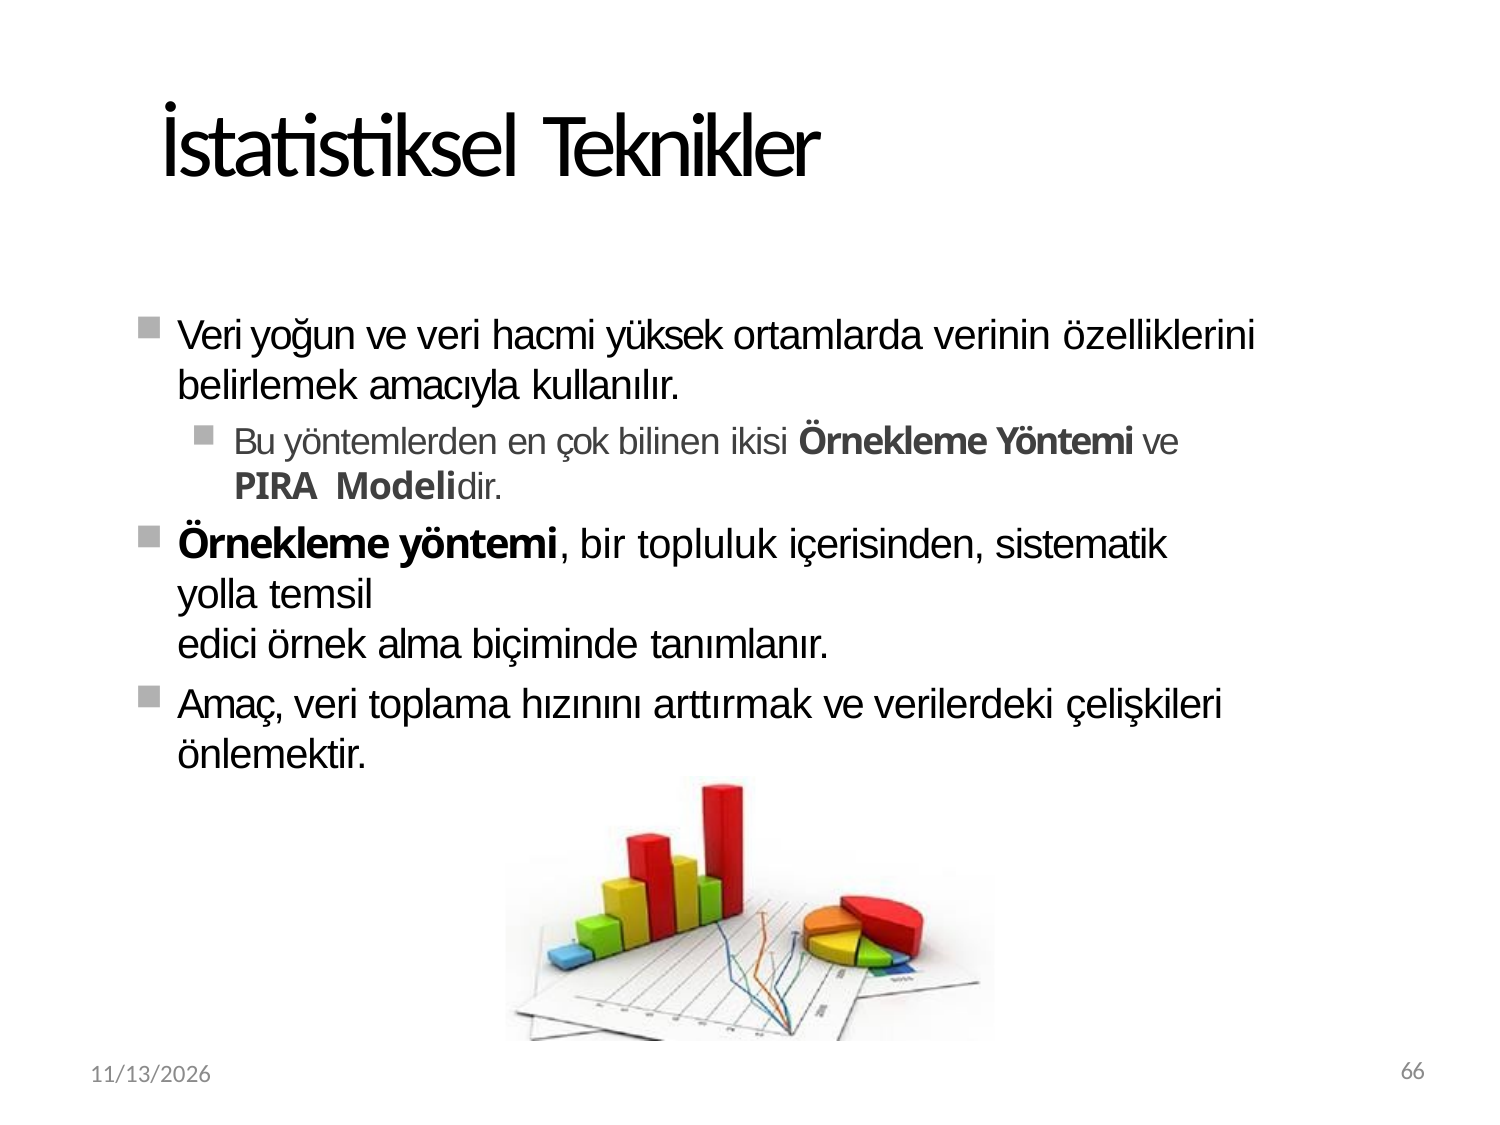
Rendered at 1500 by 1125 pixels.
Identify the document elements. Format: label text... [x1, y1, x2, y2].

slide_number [75, 1042, 425, 1103]
title İstatistiksel Teknikler [75, 43, 1425, 234]
text_box [505, 776, 995, 1041]
slide_number 66 [1074, 746, 1425, 1125]
text_box Veri yoğun ve veri hacmi yüksek ortamlarda verinin özelliklerini belirlemek amacıyla kullanılır. Bu yöntemlerden en çok bilinen ikisi Örnekleme Yöntemi ve PIRA Modelidir. Örnekleme yöntemi, bir topluluk içerisinden, sistematik yolla temsil edici örnek alma biçiminde tanımlanır. Amaç, veri toplama hızınını arttırmak ve verilerdeki çelişkileri önlemektir. [132, 305, 1327, 777]
